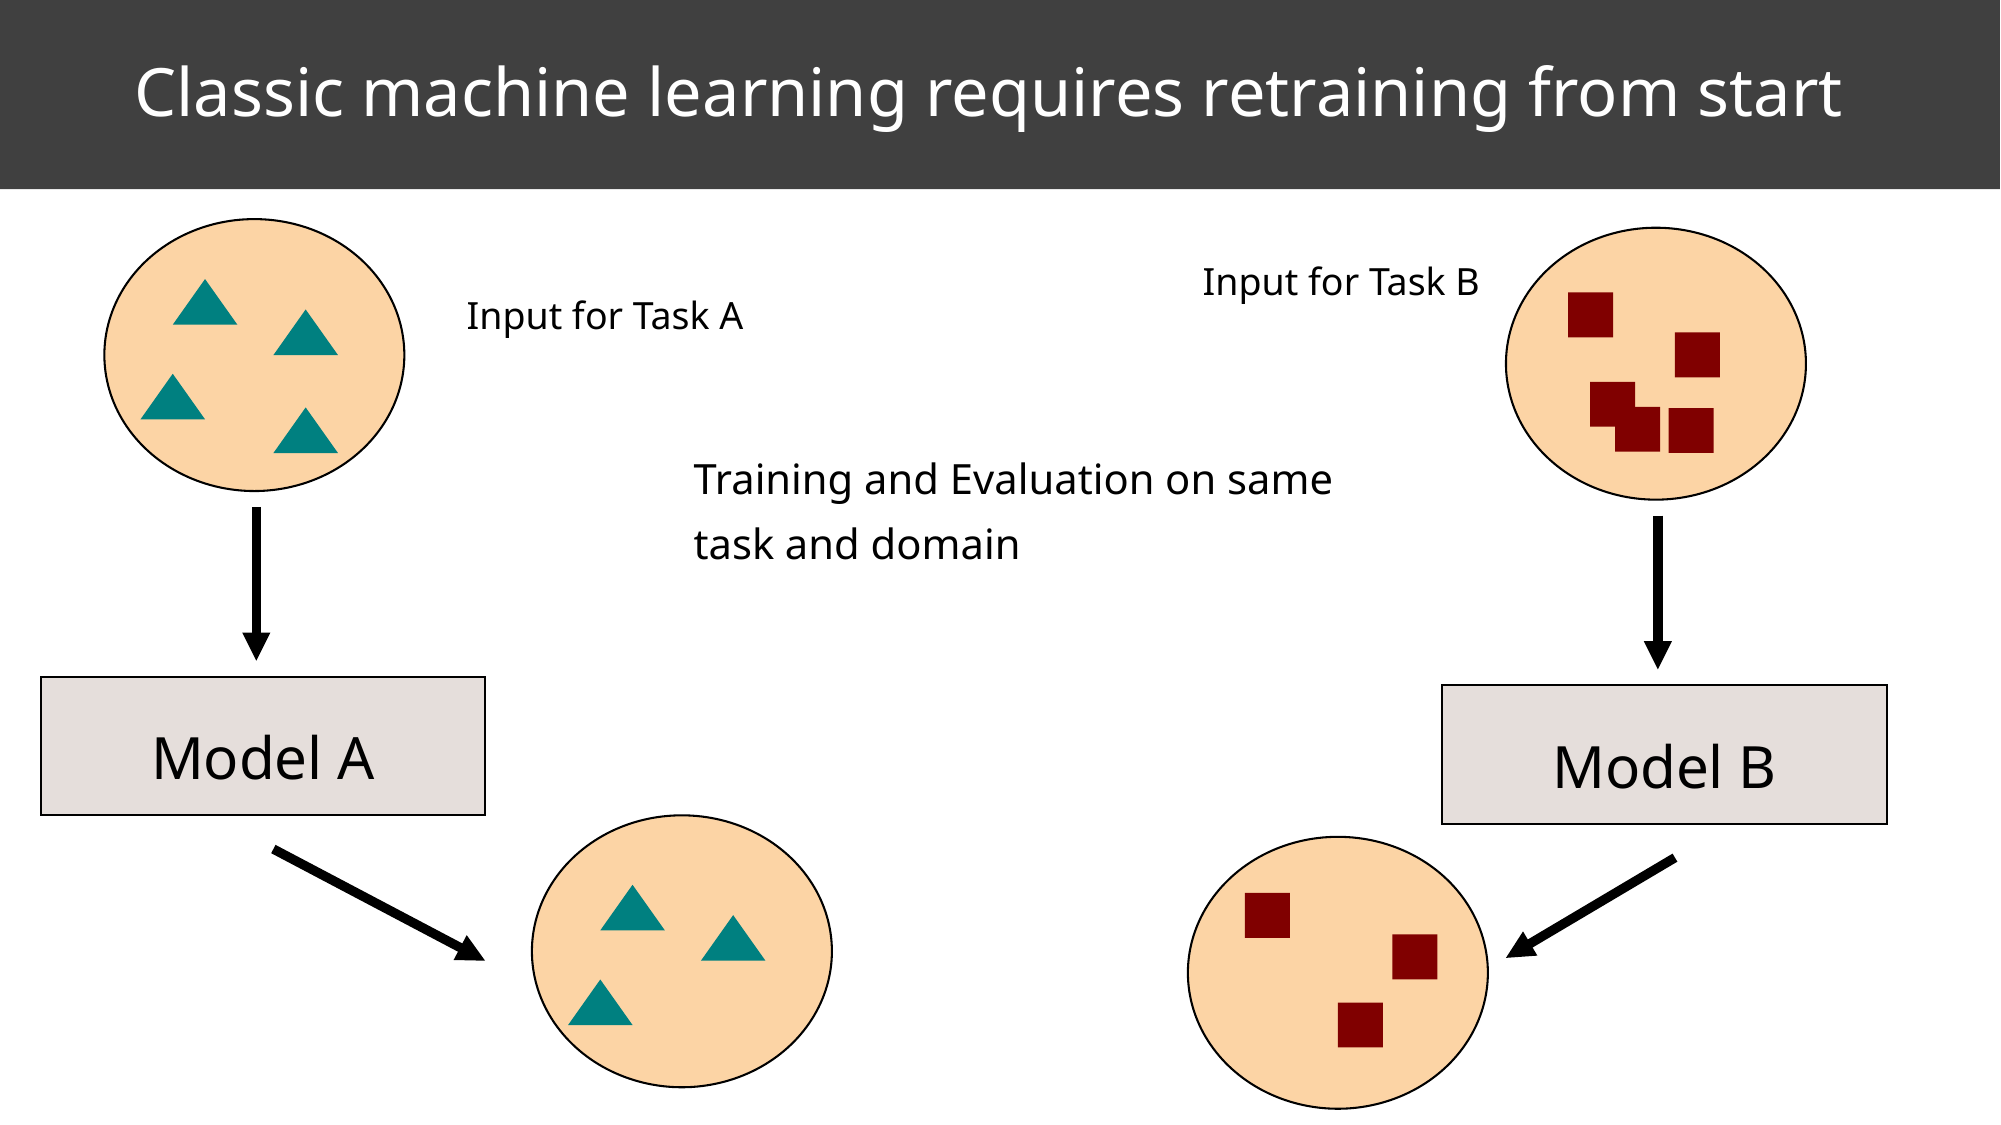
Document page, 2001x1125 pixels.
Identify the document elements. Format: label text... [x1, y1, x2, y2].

text_box [170, 277, 240, 326]
text_box Input for Task B [1187, 237, 1642, 311]
text_box [566, 977, 635, 1027]
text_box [273, 848, 486, 961]
text_box Training and Evaluation on same task and domain [678, 430, 1361, 575]
text_box [698, 913, 768, 962]
text_box [1614, 406, 1661, 453]
text_box [271, 307, 340, 357]
text_box [1674, 331, 1721, 378]
text_box [1567, 291, 1614, 338]
text_box [1391, 933, 1438, 980]
text_box [271, 405, 340, 455]
text_box [0, 0, 2000, 190]
text_box [1186, 835, 1489, 1110]
text_box [1337, 1001, 1384, 1048]
text_box [1668, 407, 1715, 454]
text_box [1505, 857, 1675, 958]
text_box Classic machine learning requires retraining from start [20, 29, 1959, 160]
text_box Input for Task A [451, 271, 906, 345]
text_box [598, 882, 667, 932]
text_box [103, 218, 406, 493]
text_box [1504, 226, 1807, 501]
text_box [1589, 381, 1636, 428]
text_box [138, 371, 208, 421]
text_box [530, 814, 833, 1089]
text_box [1244, 892, 1291, 939]
text_box Model B [1441, 684, 1888, 825]
text_box Model A [40, 676, 486, 816]
